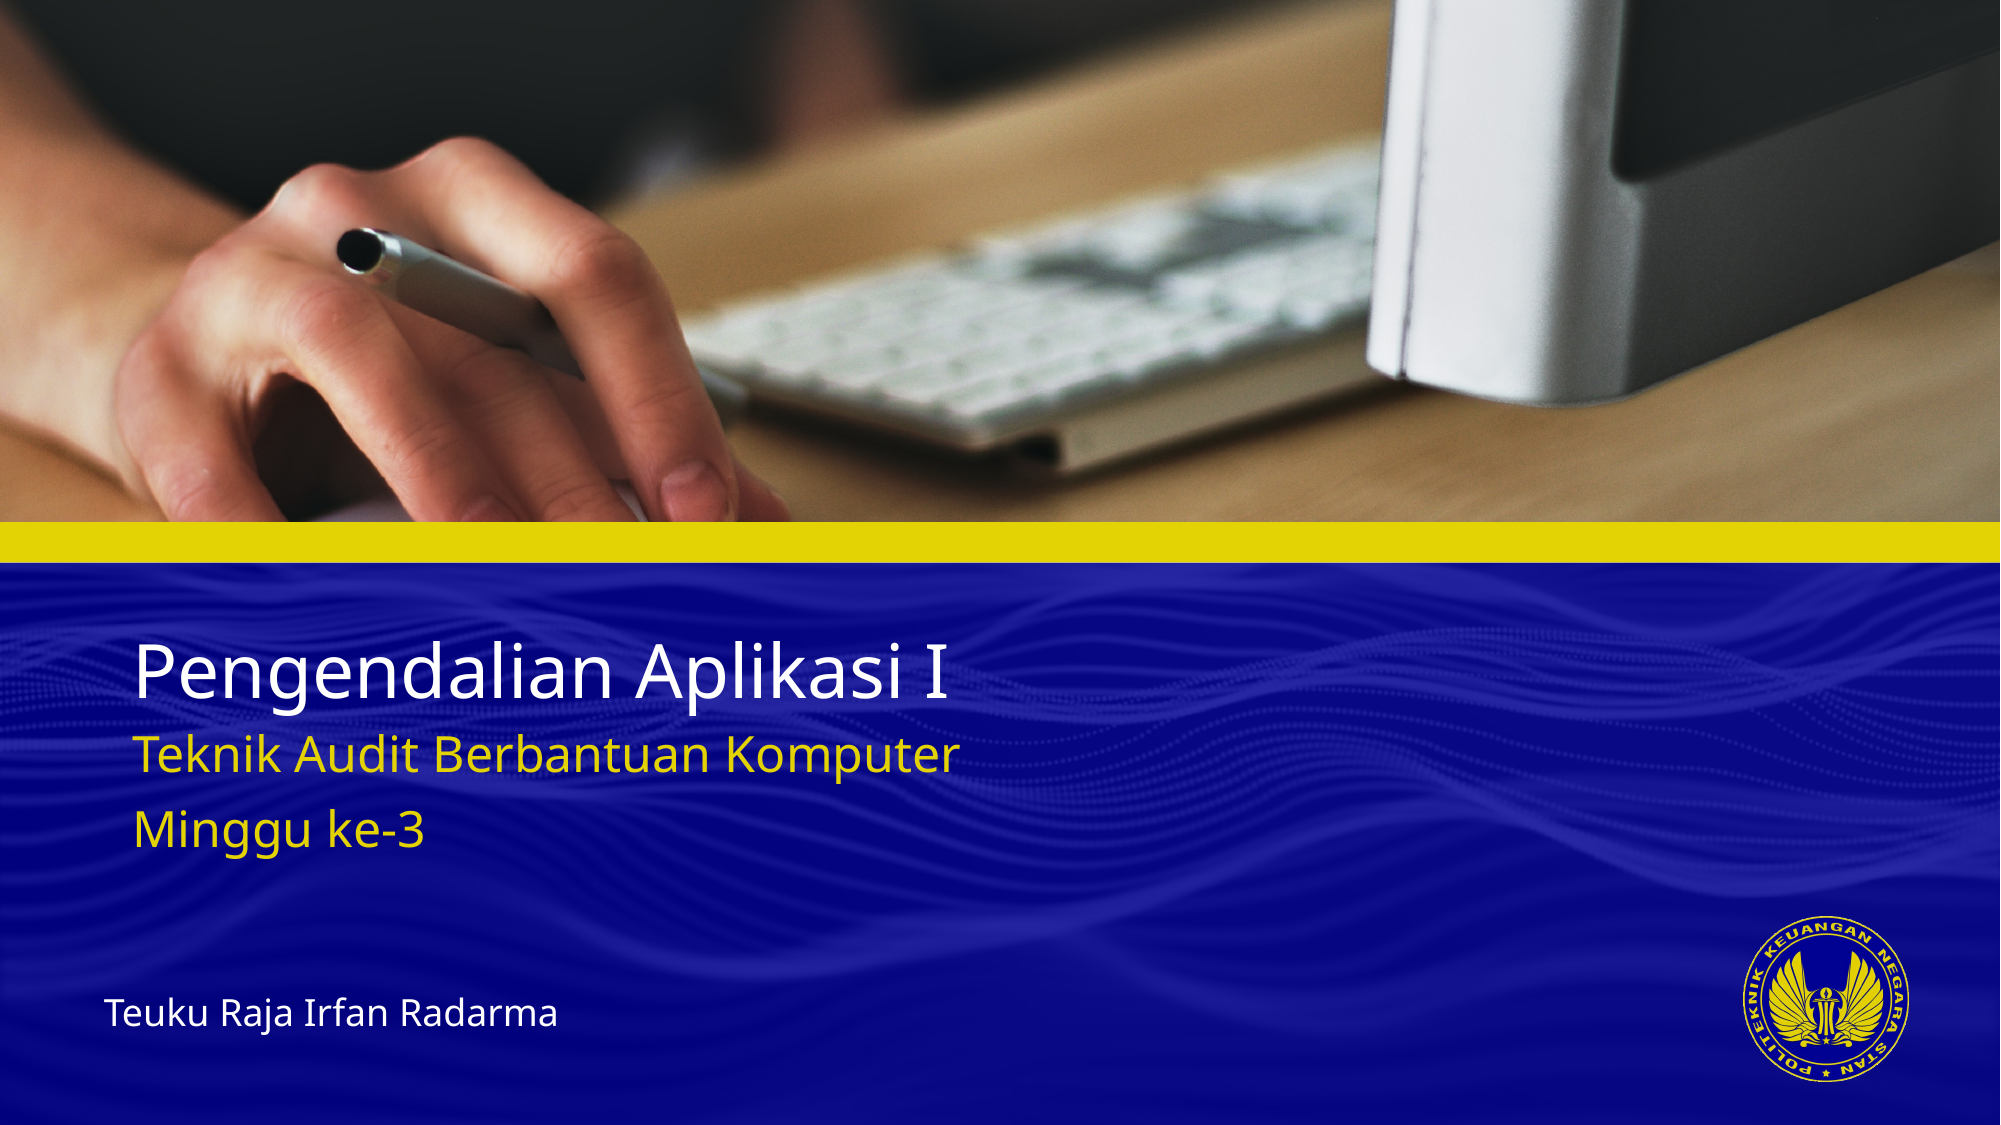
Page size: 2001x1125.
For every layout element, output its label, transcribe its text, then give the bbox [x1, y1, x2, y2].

picture [0, 0, 2000, 522]
title Pengendalian Aplikasi I [117, 562, 1618, 721]
picture [1743, 916, 1909, 1082]
subtitle Teknik Audit Berbantuan Komputer Minggu ke-3 [117, 721, 1618, 983]
